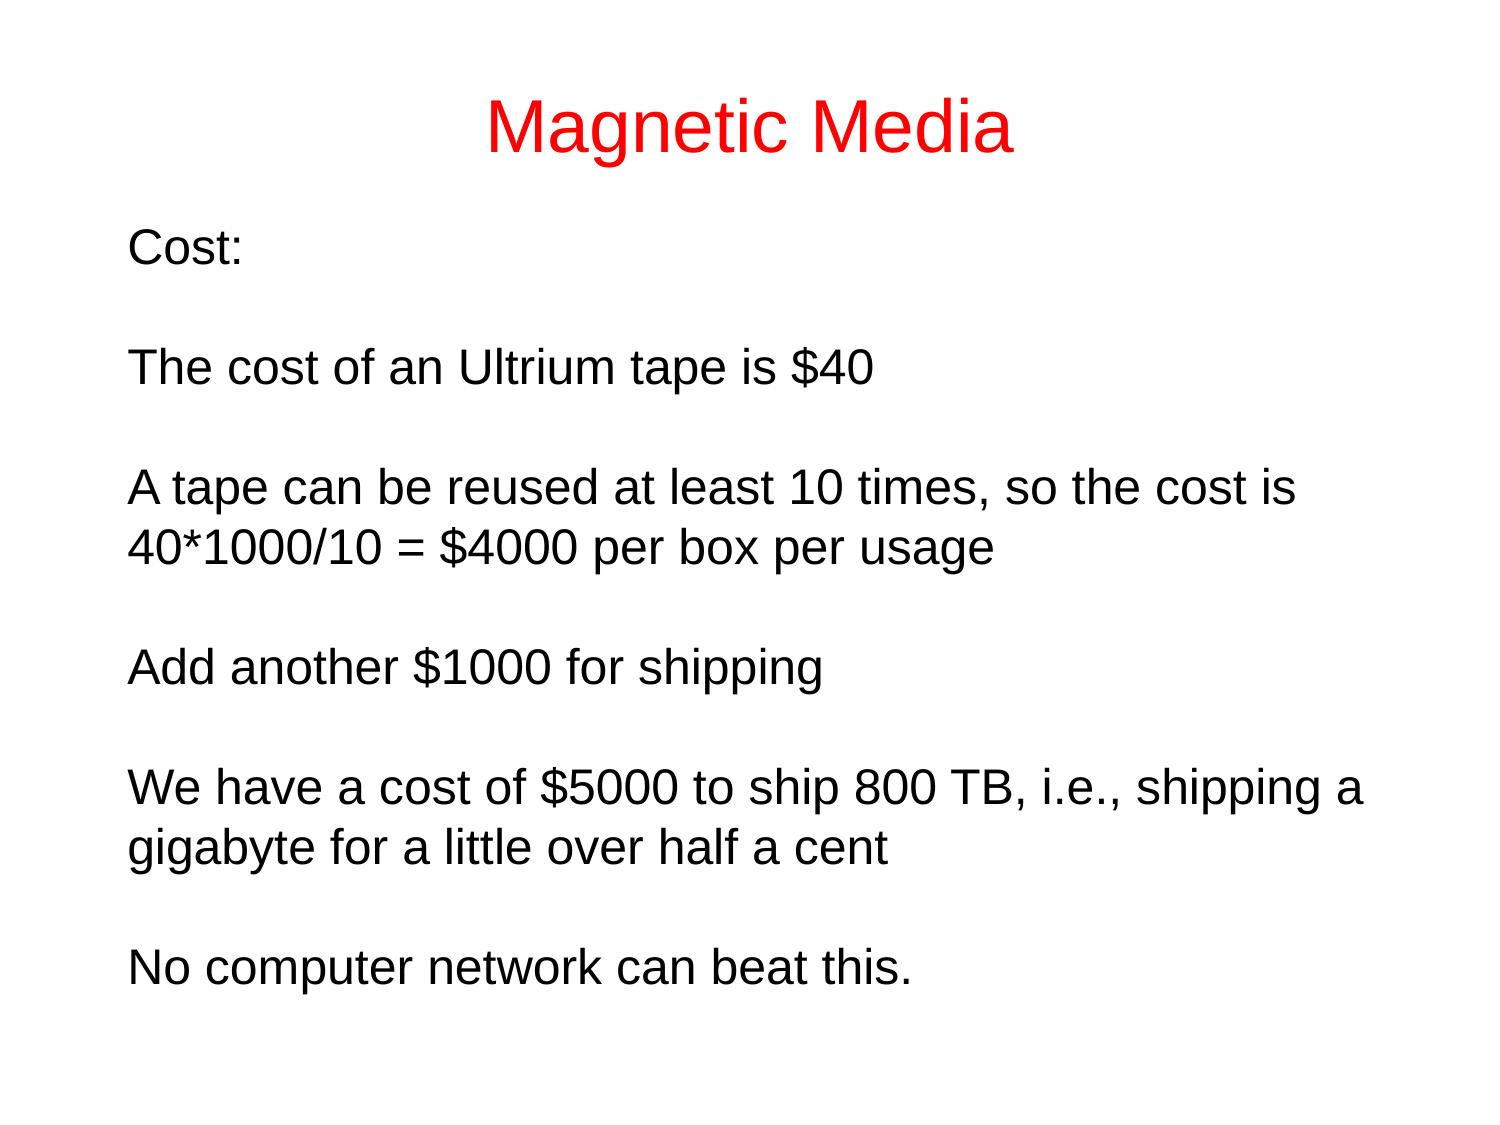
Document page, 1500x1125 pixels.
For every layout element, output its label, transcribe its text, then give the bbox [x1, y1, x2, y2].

title Magnetic Media [0, 0, 1500, 245]
text_box Cost: The cost of an Ultrium tape is $40 A tape can be reused at least 10 times, so the cost is 40*1000/10 = $4000 per box per usage Add another $1000 for shipping We have a cost of $5000 to ship 800 TB, i.e., shipping a gigabyte for a little over half a cent No computer network can beat this. [112, 207, 1388, 1002]
